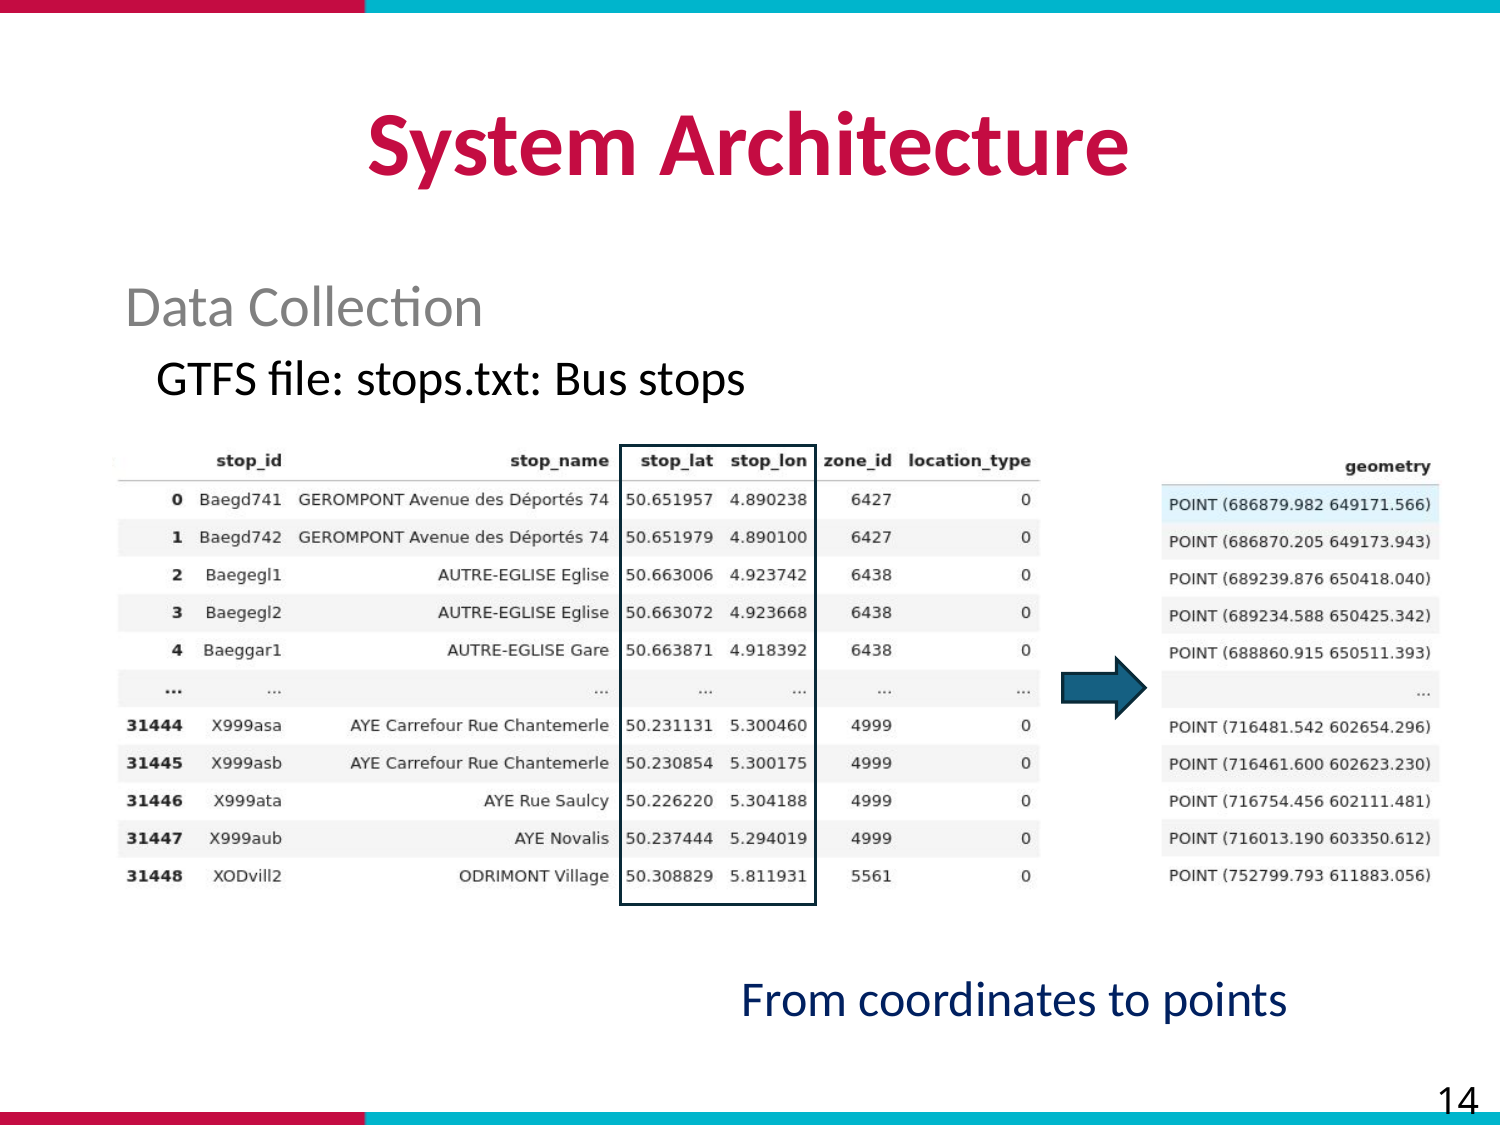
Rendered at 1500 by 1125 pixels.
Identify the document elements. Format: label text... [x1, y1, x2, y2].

text_box GTFS file: stops.txt: Bus stops [141, 338, 1100, 414]
text_box [619, 894, 817, 906]
text_box From coordinates to points [726, 958, 1356, 1034]
picture [0, 0, 1500, 13]
picture [112, 445, 1042, 894]
title System Architecture [235, 45, 1264, 233]
list Data Collection [110, 232, 1132, 339]
text_box 14 [1415, 1079, 1500, 1125]
picture [0, 1112, 1415, 1125]
picture [1161, 440, 1443, 889]
text_box [1061, 655, 1148, 721]
